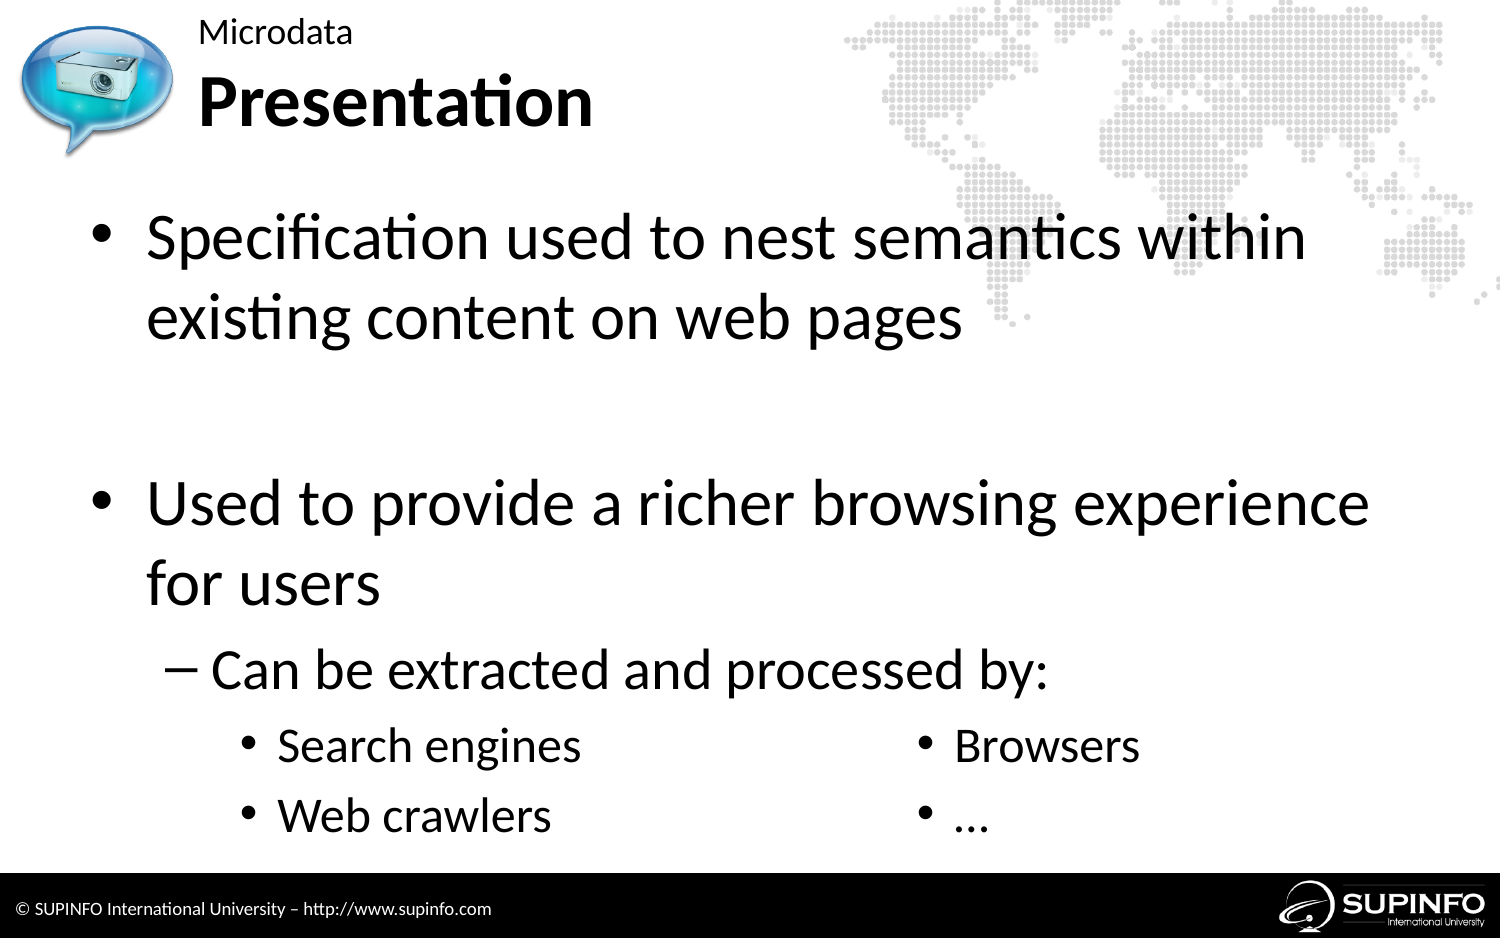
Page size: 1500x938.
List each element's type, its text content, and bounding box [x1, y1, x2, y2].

text_box Microdata [183, 0, 1459, 56]
text_box Search engines Web crawlers Browsers … [74, 704, 1459, 859]
list Specification used to nest semantics within existing content on web pages Used to provide a richer browsing experience for users Can be extracted and processed by: [74, 184, 1460, 859]
picture [1269, 870, 1494, 938]
text_box Presentation [183, 56, 1459, 138]
picture [844, 0, 1500, 327]
picture [17, 19, 179, 162]
